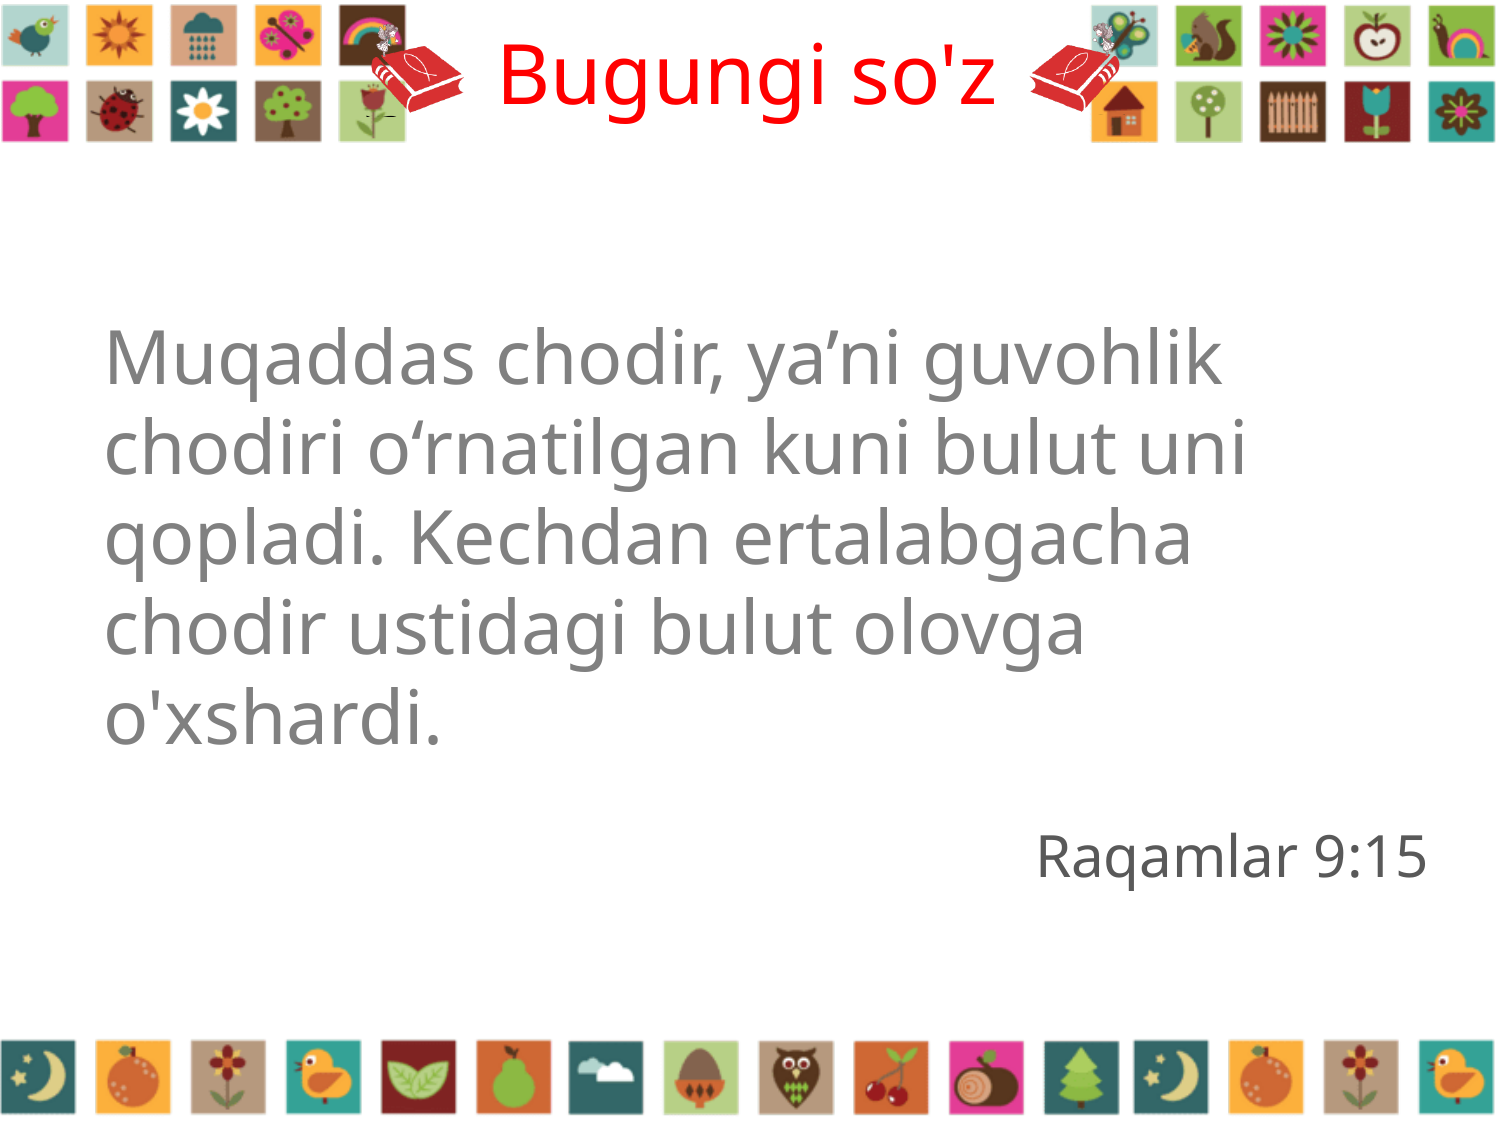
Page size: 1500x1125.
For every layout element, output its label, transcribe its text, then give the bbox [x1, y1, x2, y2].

text_box Raqamlar 9:15 [812, 811, 1444, 896]
picture [998, 3, 1500, 150]
text_box Muqaddas chodir, ya’ni guvohlik chodiri o‘rnatilgan kuni bulut uni qopladi. Kechdan ertalabgacha chodir ustidagi bulut olovga o'xshardi. [88, 302, 1436, 768]
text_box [0, 1028, 1500, 1118]
picture [0, 3, 496, 150]
text_box Bugungi so'z [425, 13, 1078, 129]
